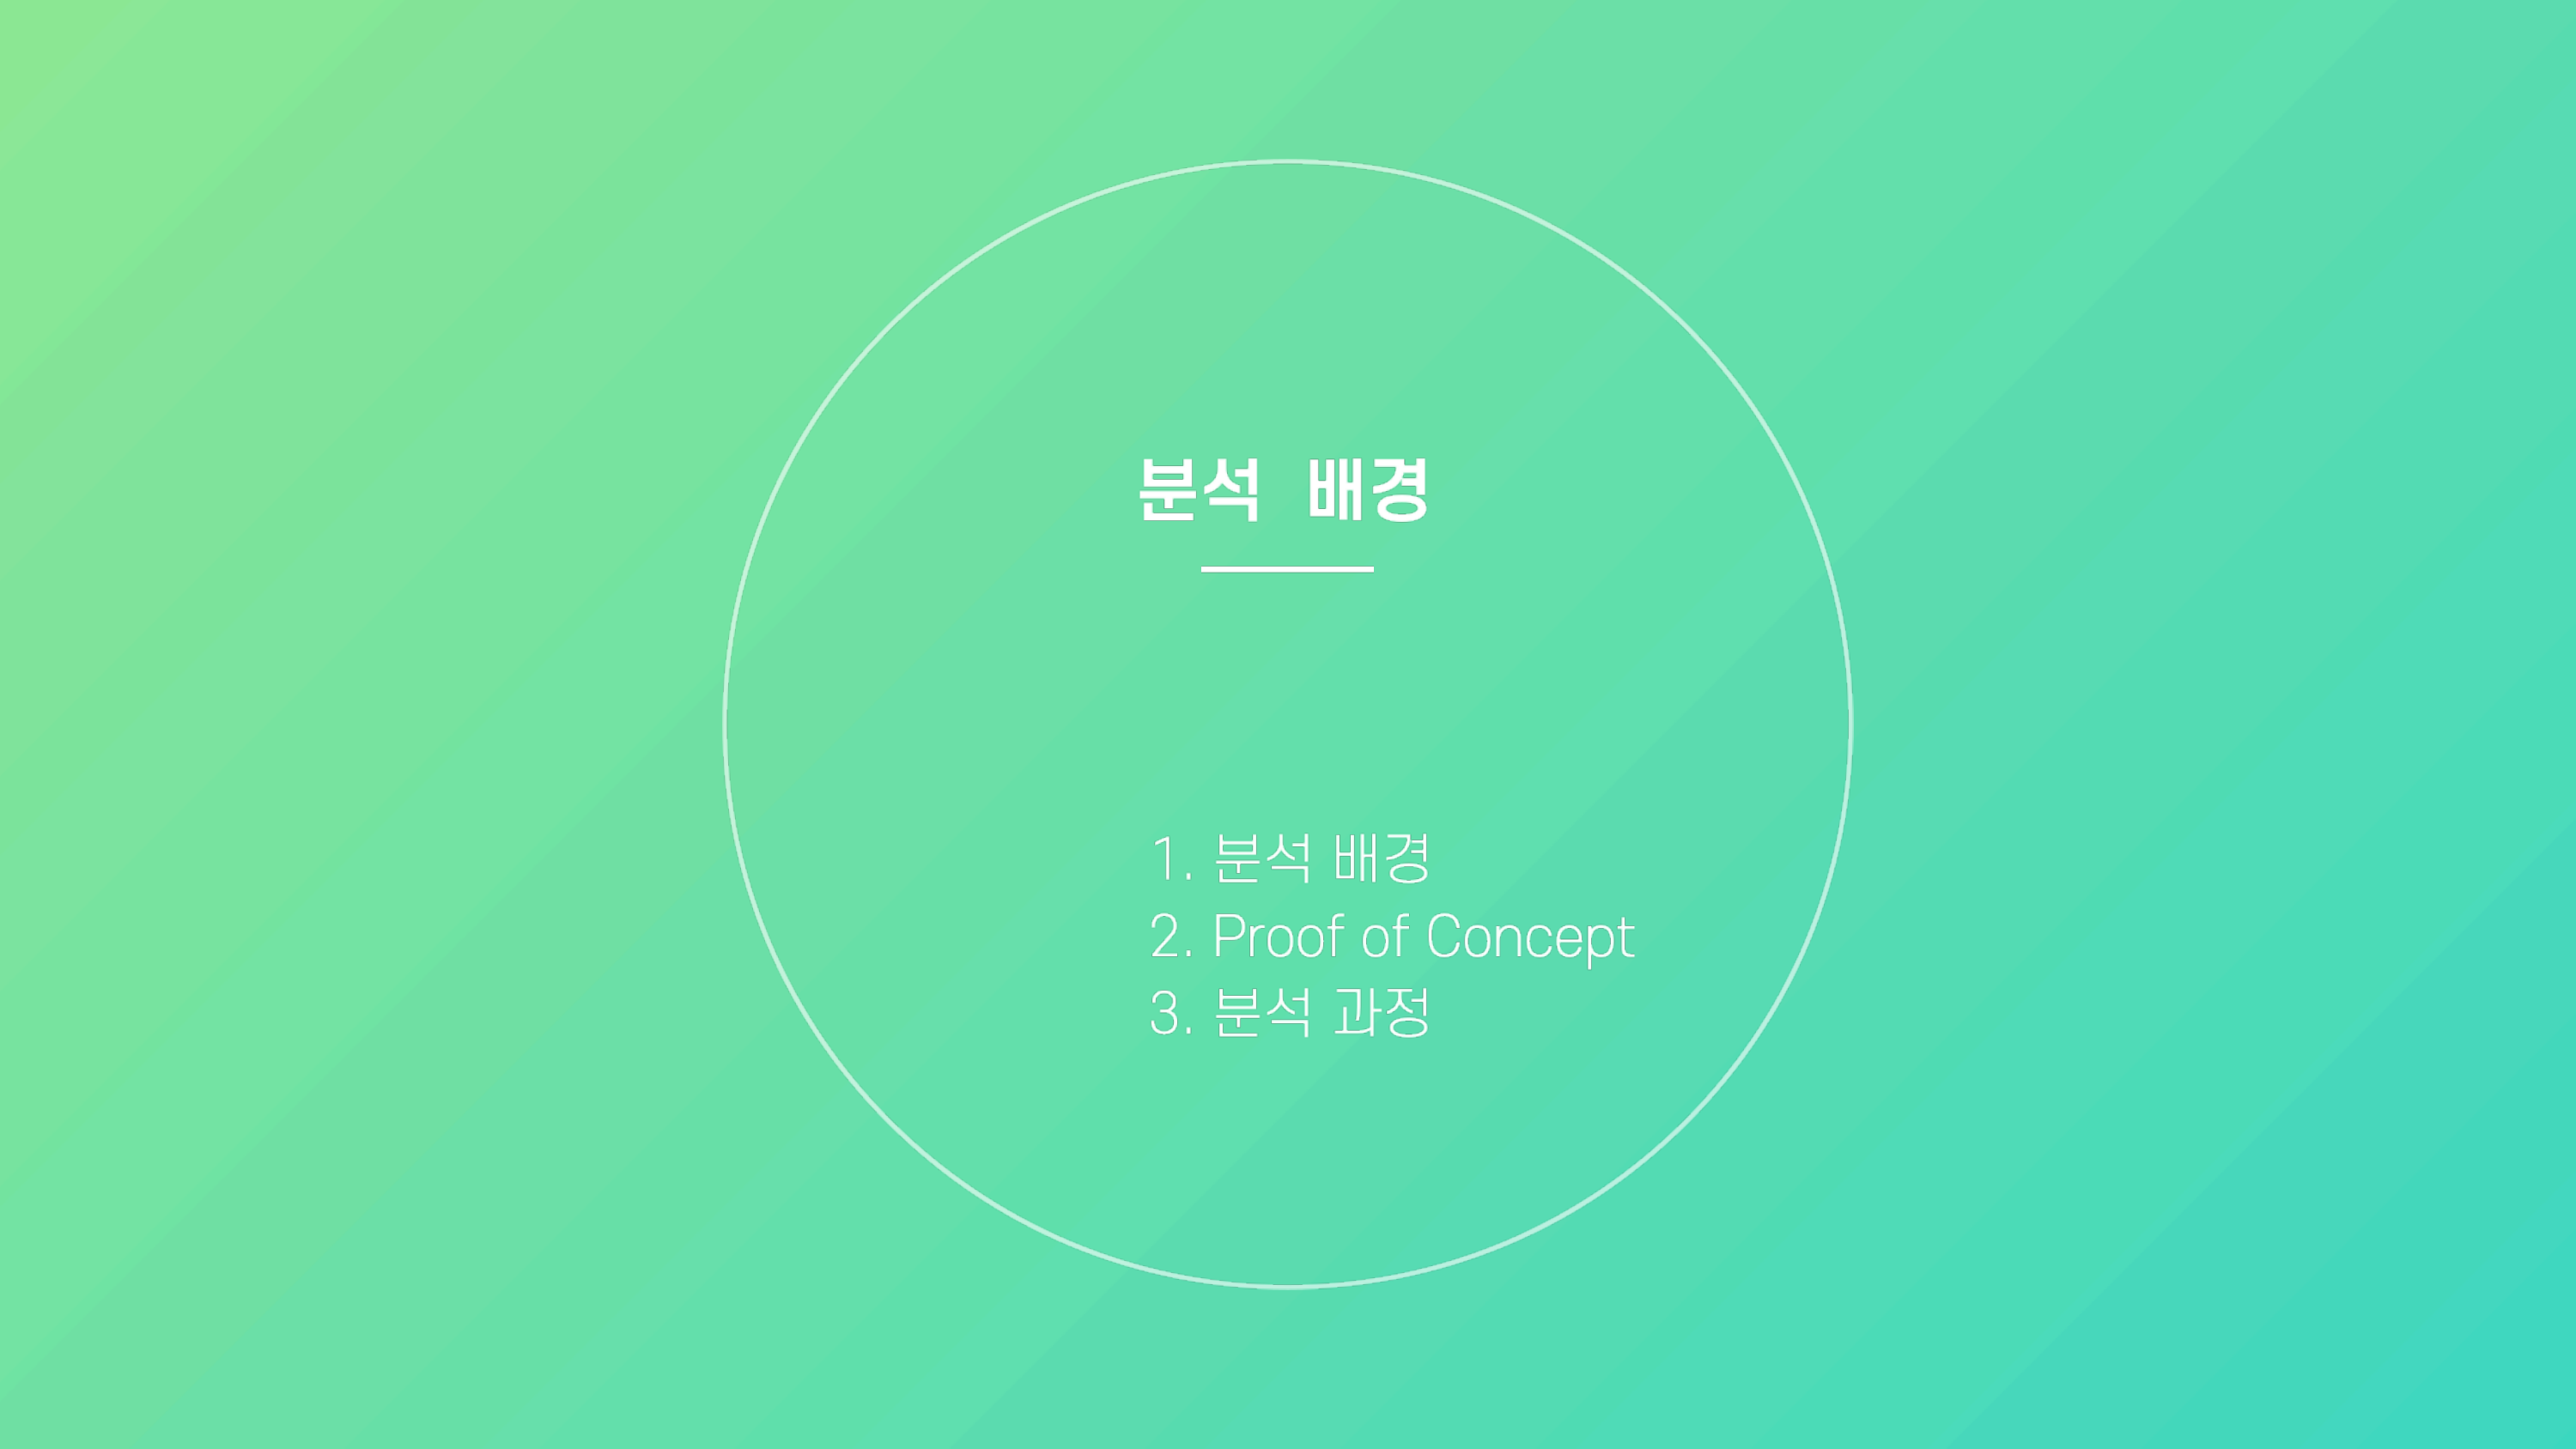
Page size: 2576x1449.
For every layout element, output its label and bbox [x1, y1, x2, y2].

picture [650, 432, 1464, 555]
text_box [722, 158, 1854, 1290]
text_box [1201, 556, 1374, 582]
text_box [0, 0, 2576, 1449]
picture [1139, 811, 1662, 1076]
